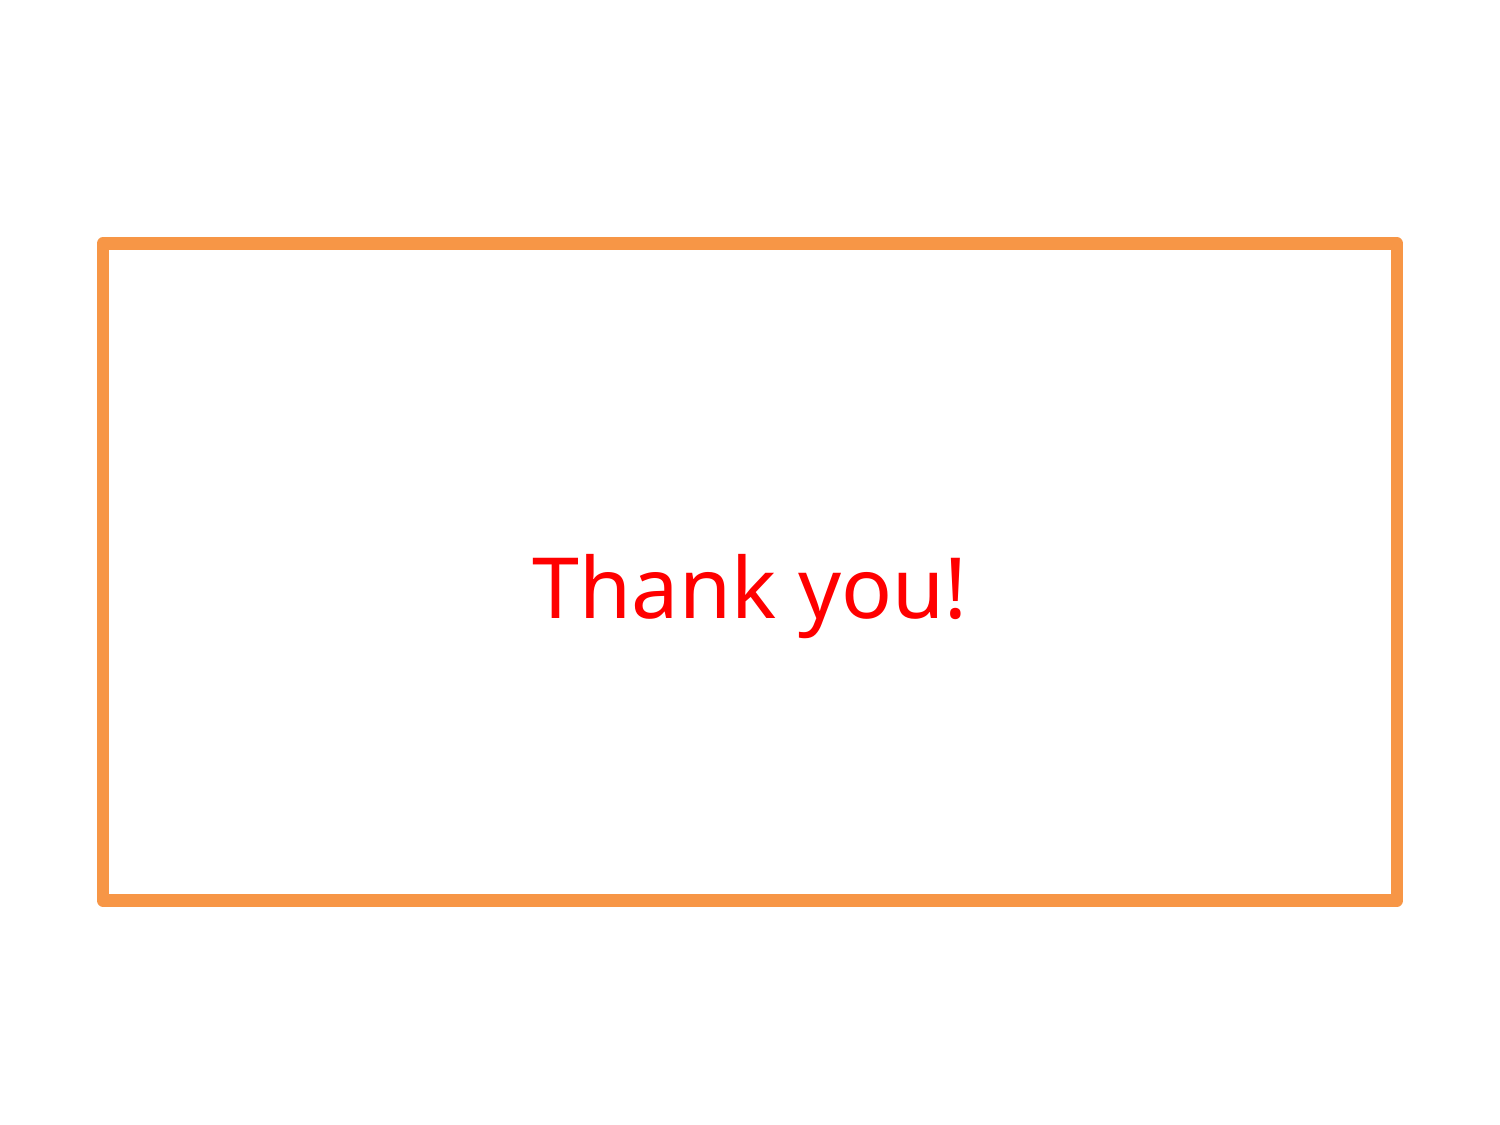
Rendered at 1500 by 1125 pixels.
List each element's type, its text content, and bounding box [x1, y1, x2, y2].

list Thank you! [101, 241, 1399, 903]
